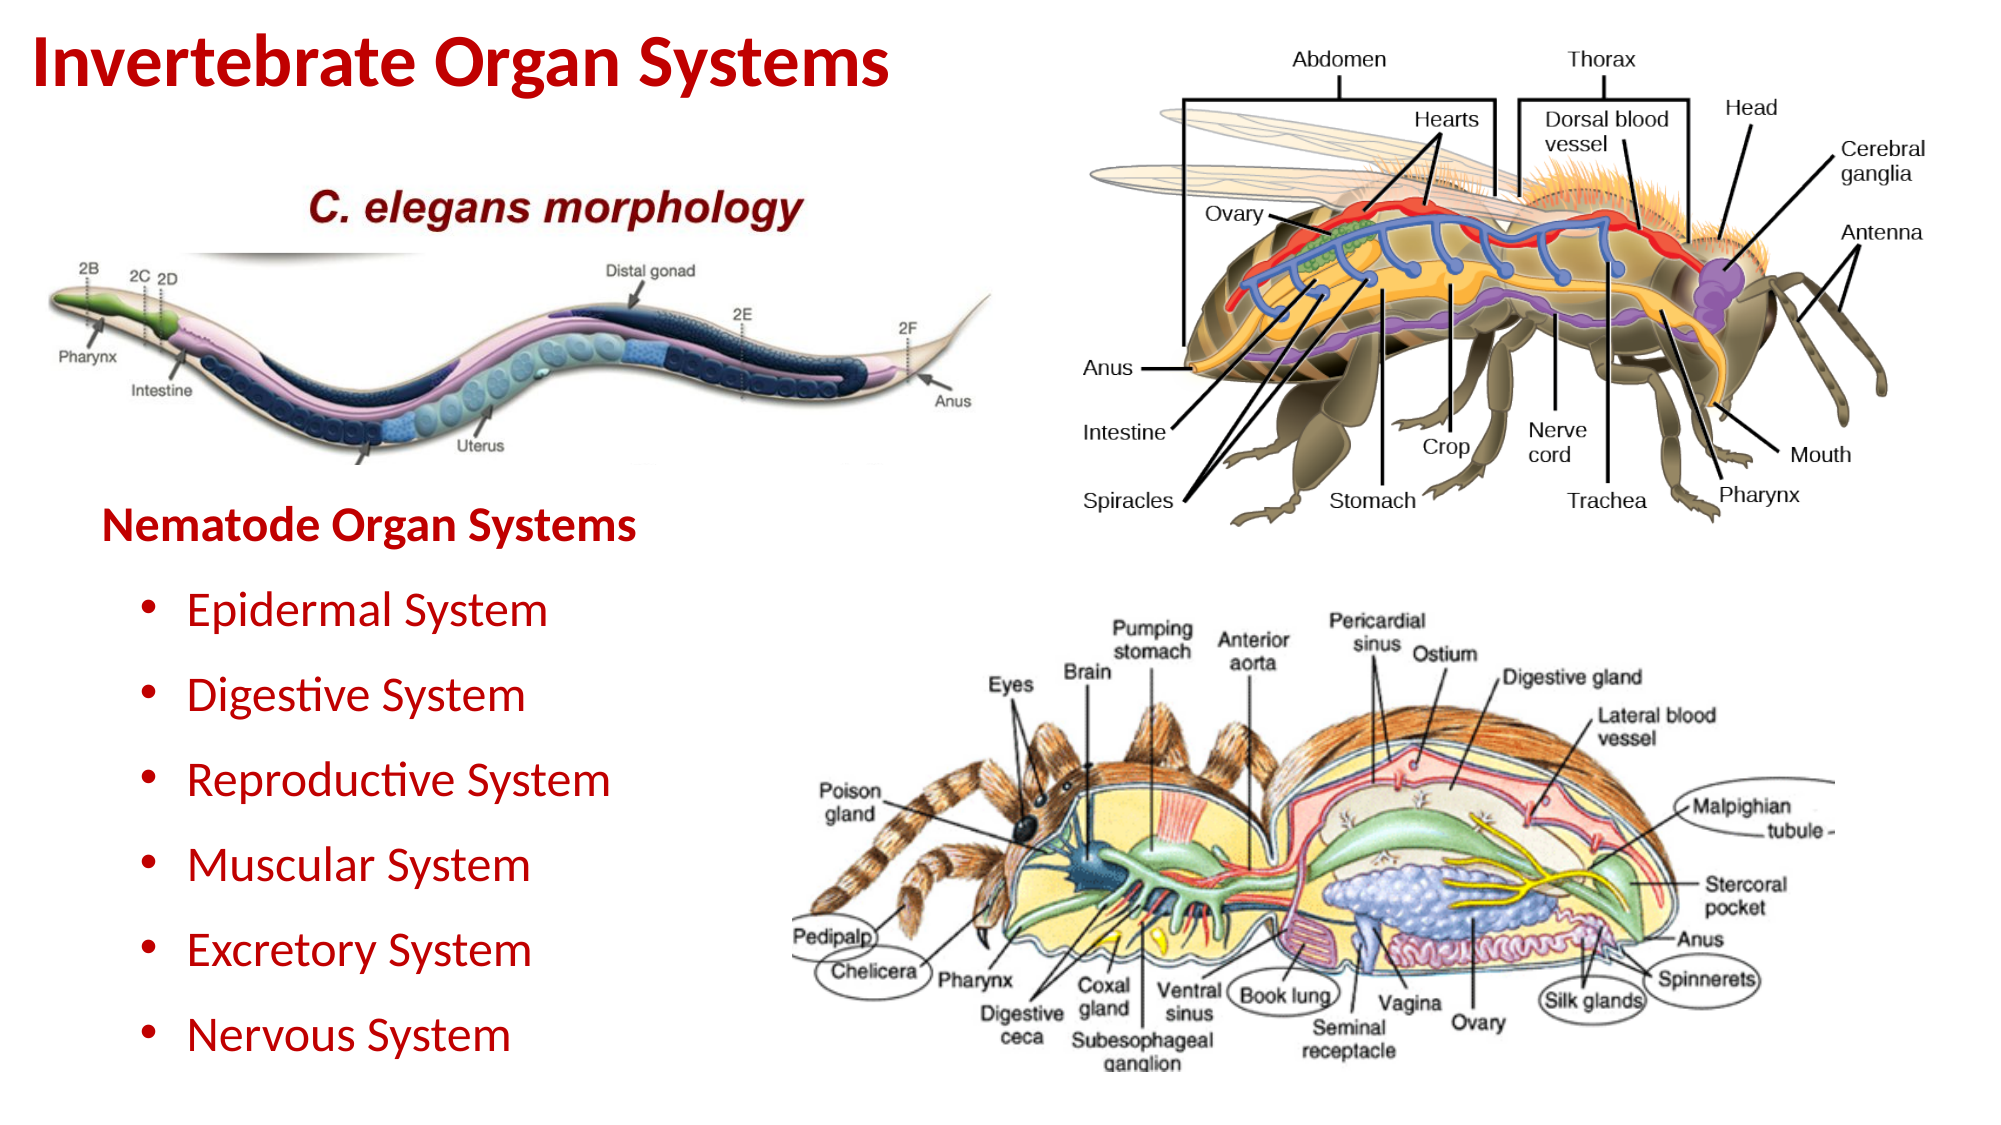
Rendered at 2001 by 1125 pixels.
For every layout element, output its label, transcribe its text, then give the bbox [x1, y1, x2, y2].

picture [45, 181, 1000, 466]
picture [792, 604, 1835, 1072]
text_box Invertebrate Organ Systems [16, 3, 916, 110]
picture [1083, 48, 1926, 527]
text_box Nematode Organ Systems Epidermal System Digestive System Reproductive System Muscular System Excretory System Nervous System [86, 484, 658, 1075]
